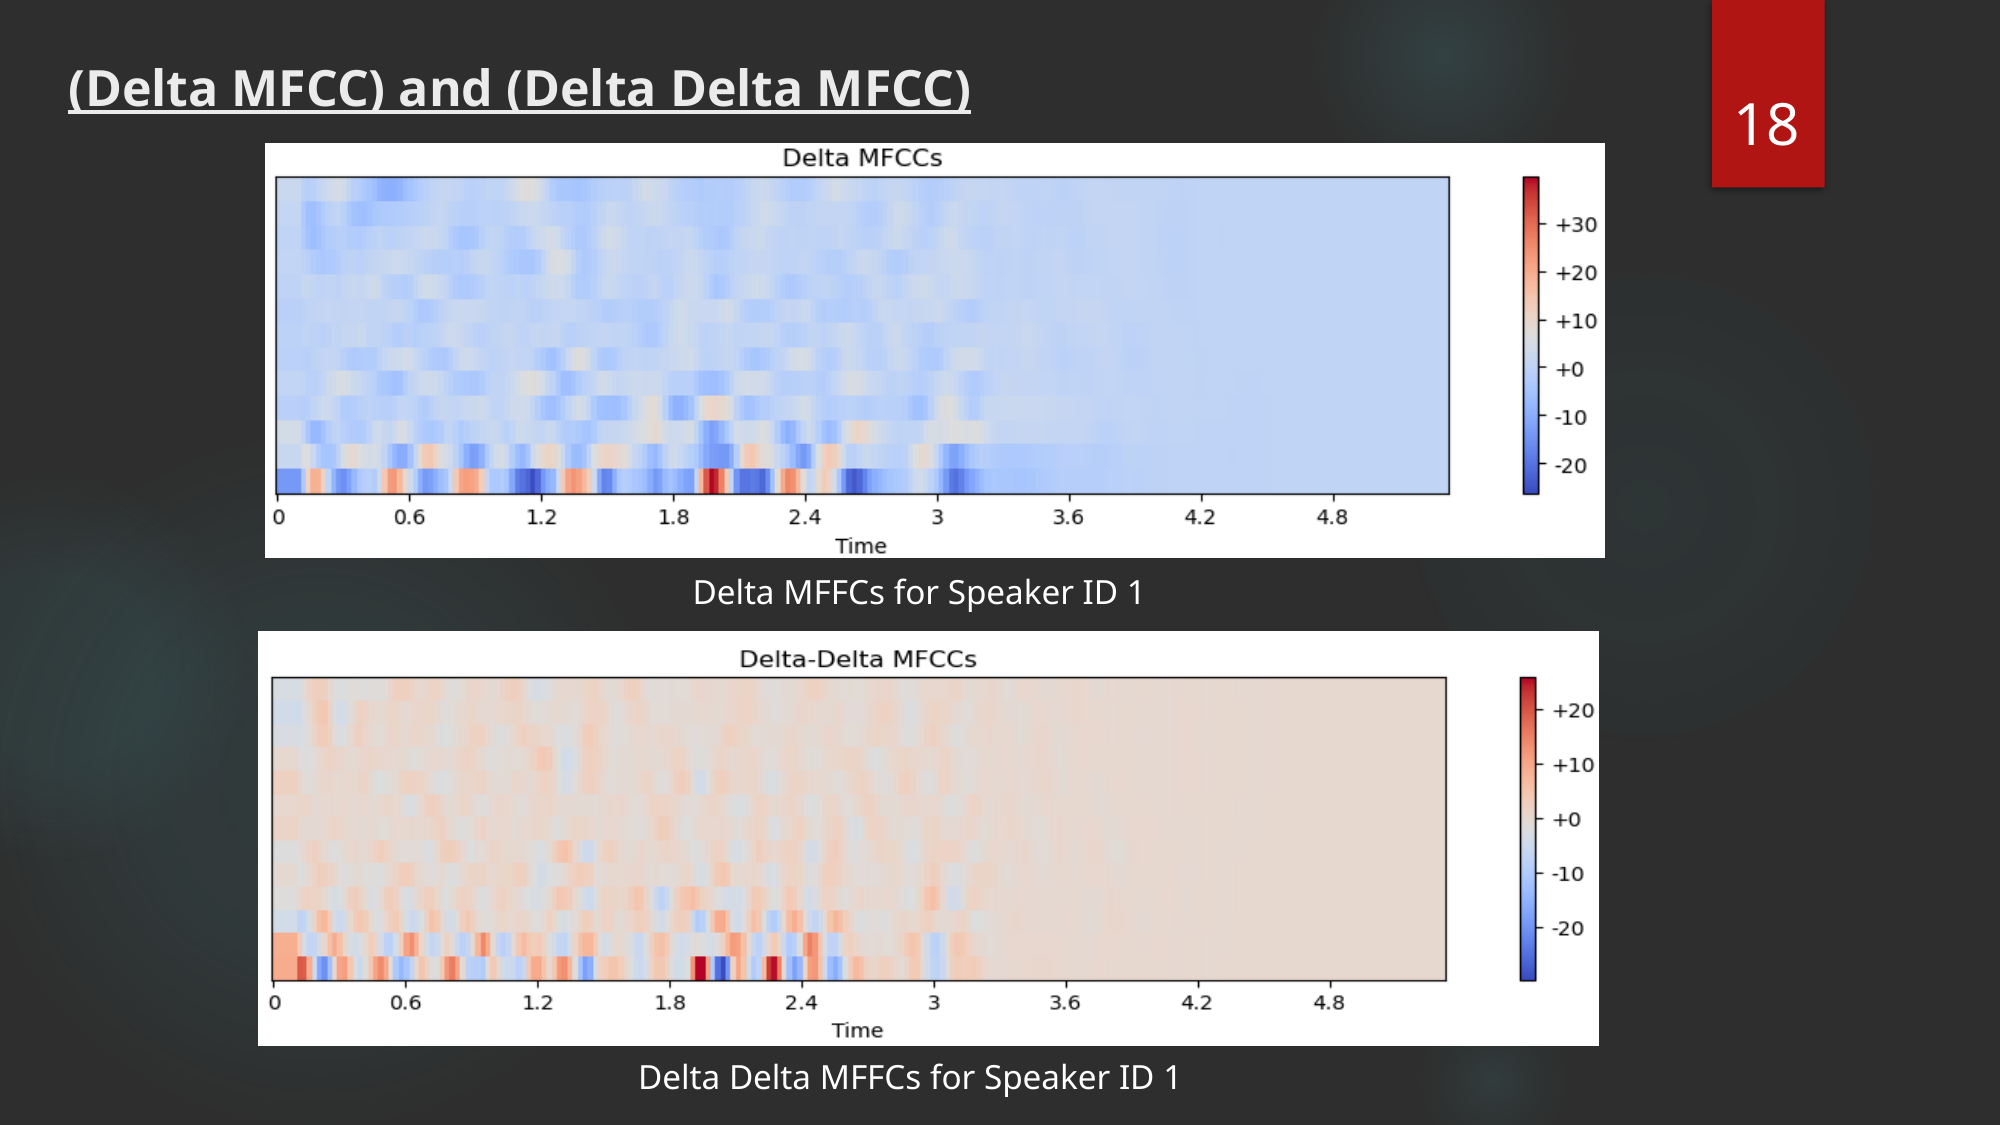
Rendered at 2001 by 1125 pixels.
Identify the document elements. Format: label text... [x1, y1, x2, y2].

title (Delta MFCC) and (Delta Delta MFCC) [53, 0, 1552, 361]
picture [0, 0, 1606, 1125]
text_box Delta Delta MFFCs for Speaker ID 1 [623, 1054, 1234, 1104]
text_box Delta MFFCs for Speaker ID 1 [677, 566, 1260, 619]
slide_number 18 [1698, 48, 1836, 175]
